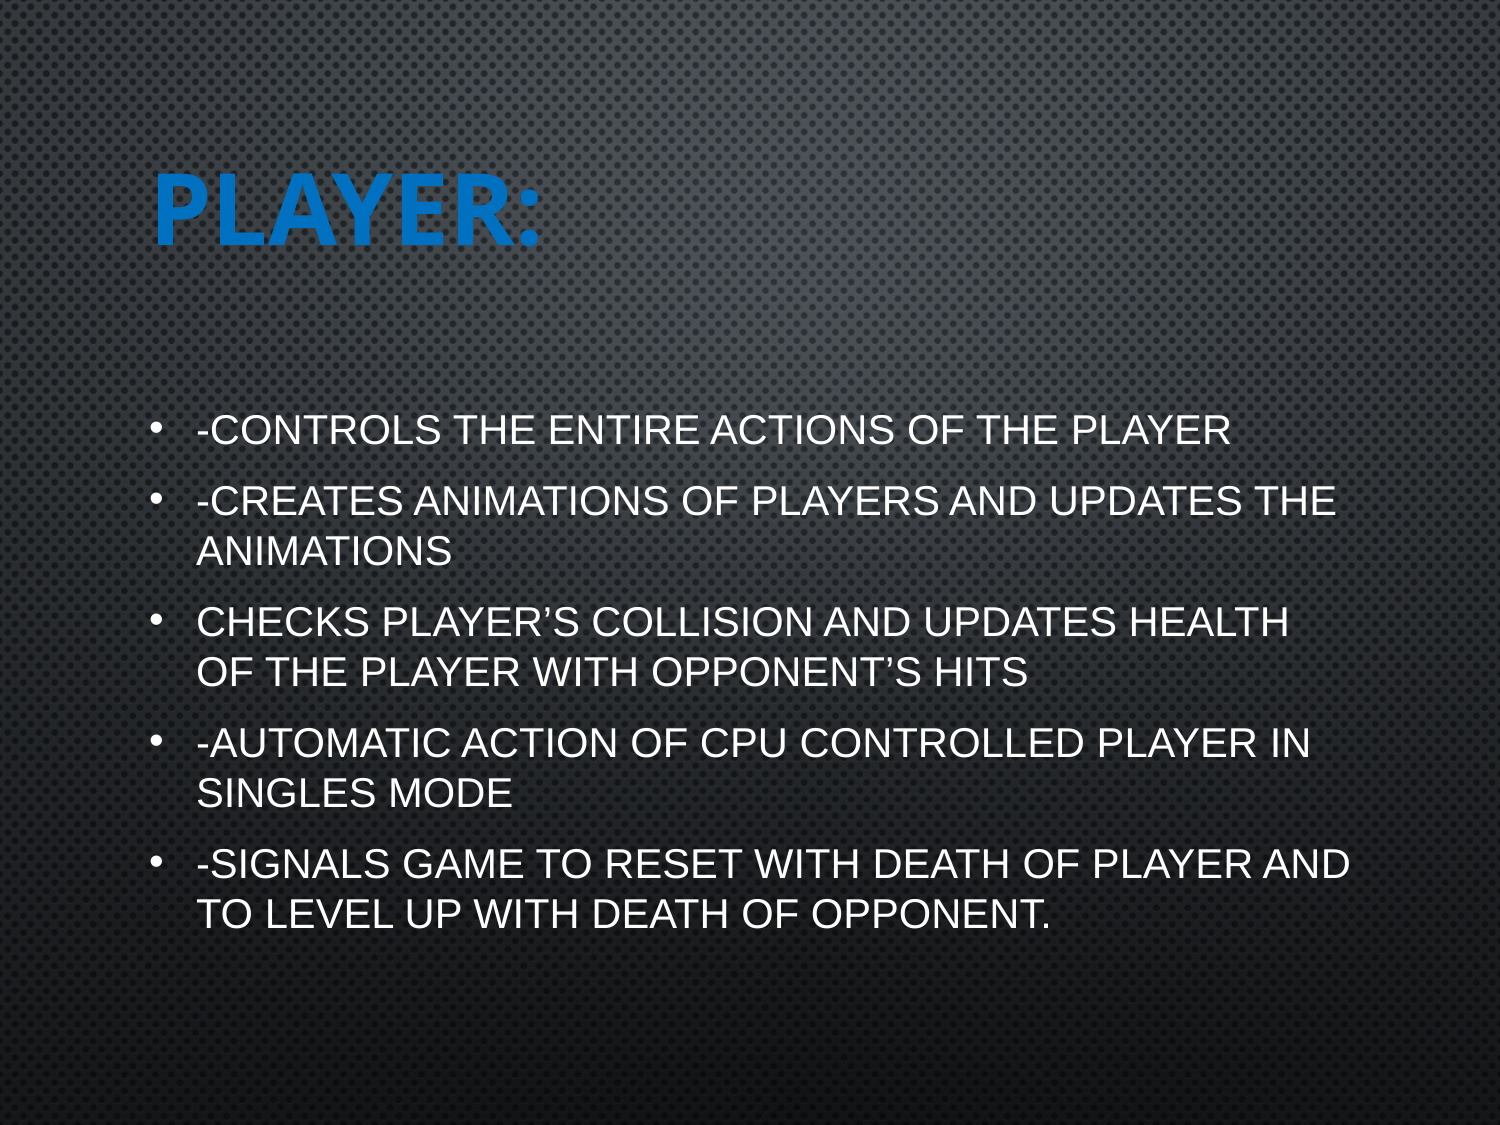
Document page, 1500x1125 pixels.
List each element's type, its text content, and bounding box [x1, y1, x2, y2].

list -Controls the entire actions of the player -Creates animations of players and updates the animations Checks player’s collision and updates health of the player with opponent’s hits -Automatic action of cpu controlled player in singles mode -signals game to reset with death of player and to level up with death of opponent. [134, 338, 1367, 1001]
picture [0, 0, 1500, 1125]
title PLAYER: [134, 97, 1367, 314]
